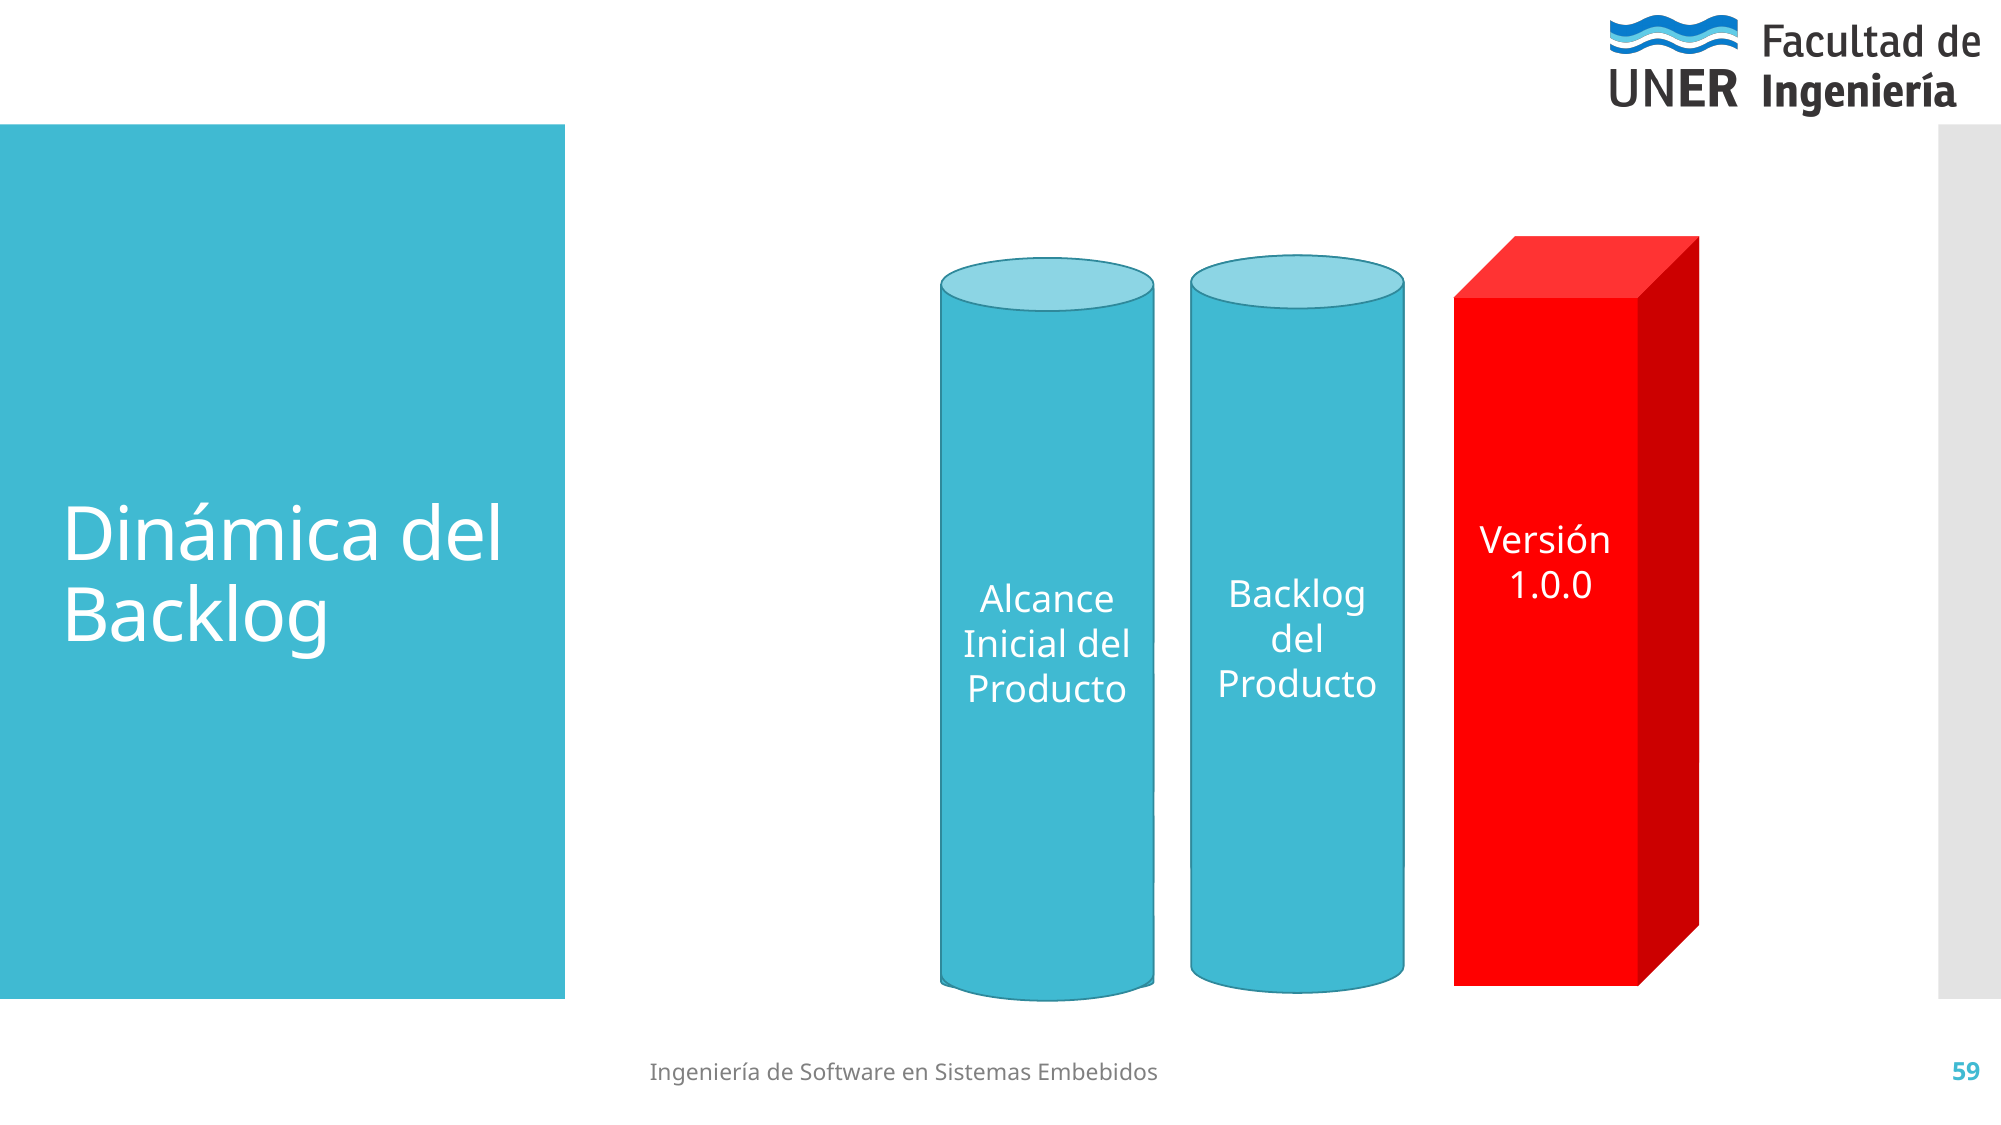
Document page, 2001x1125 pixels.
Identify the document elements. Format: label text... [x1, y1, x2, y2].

text_box [1143, 977, 1155, 988]
picture [1594, 0, 1996, 132]
slide_number 59 [1744, 1042, 1996, 1103]
text_box Backlog del Producto [1190, 254, 1405, 994]
footer Ingeniería de Software en Sistemas Embebidos [634, 1042, 1605, 1103]
title Dinámica del Backlog [46, 474, 556, 680]
text_box Versión 1.0.0 [1452, 764, 1700, 988]
text_box Versión 1.0.0 [1452, 235, 1700, 825]
text_box Alcance Inicial del Producto [940, 257, 1155, 1002]
text_box [1458, 238, 1695, 296]
text_box [940, 978, 952, 988]
